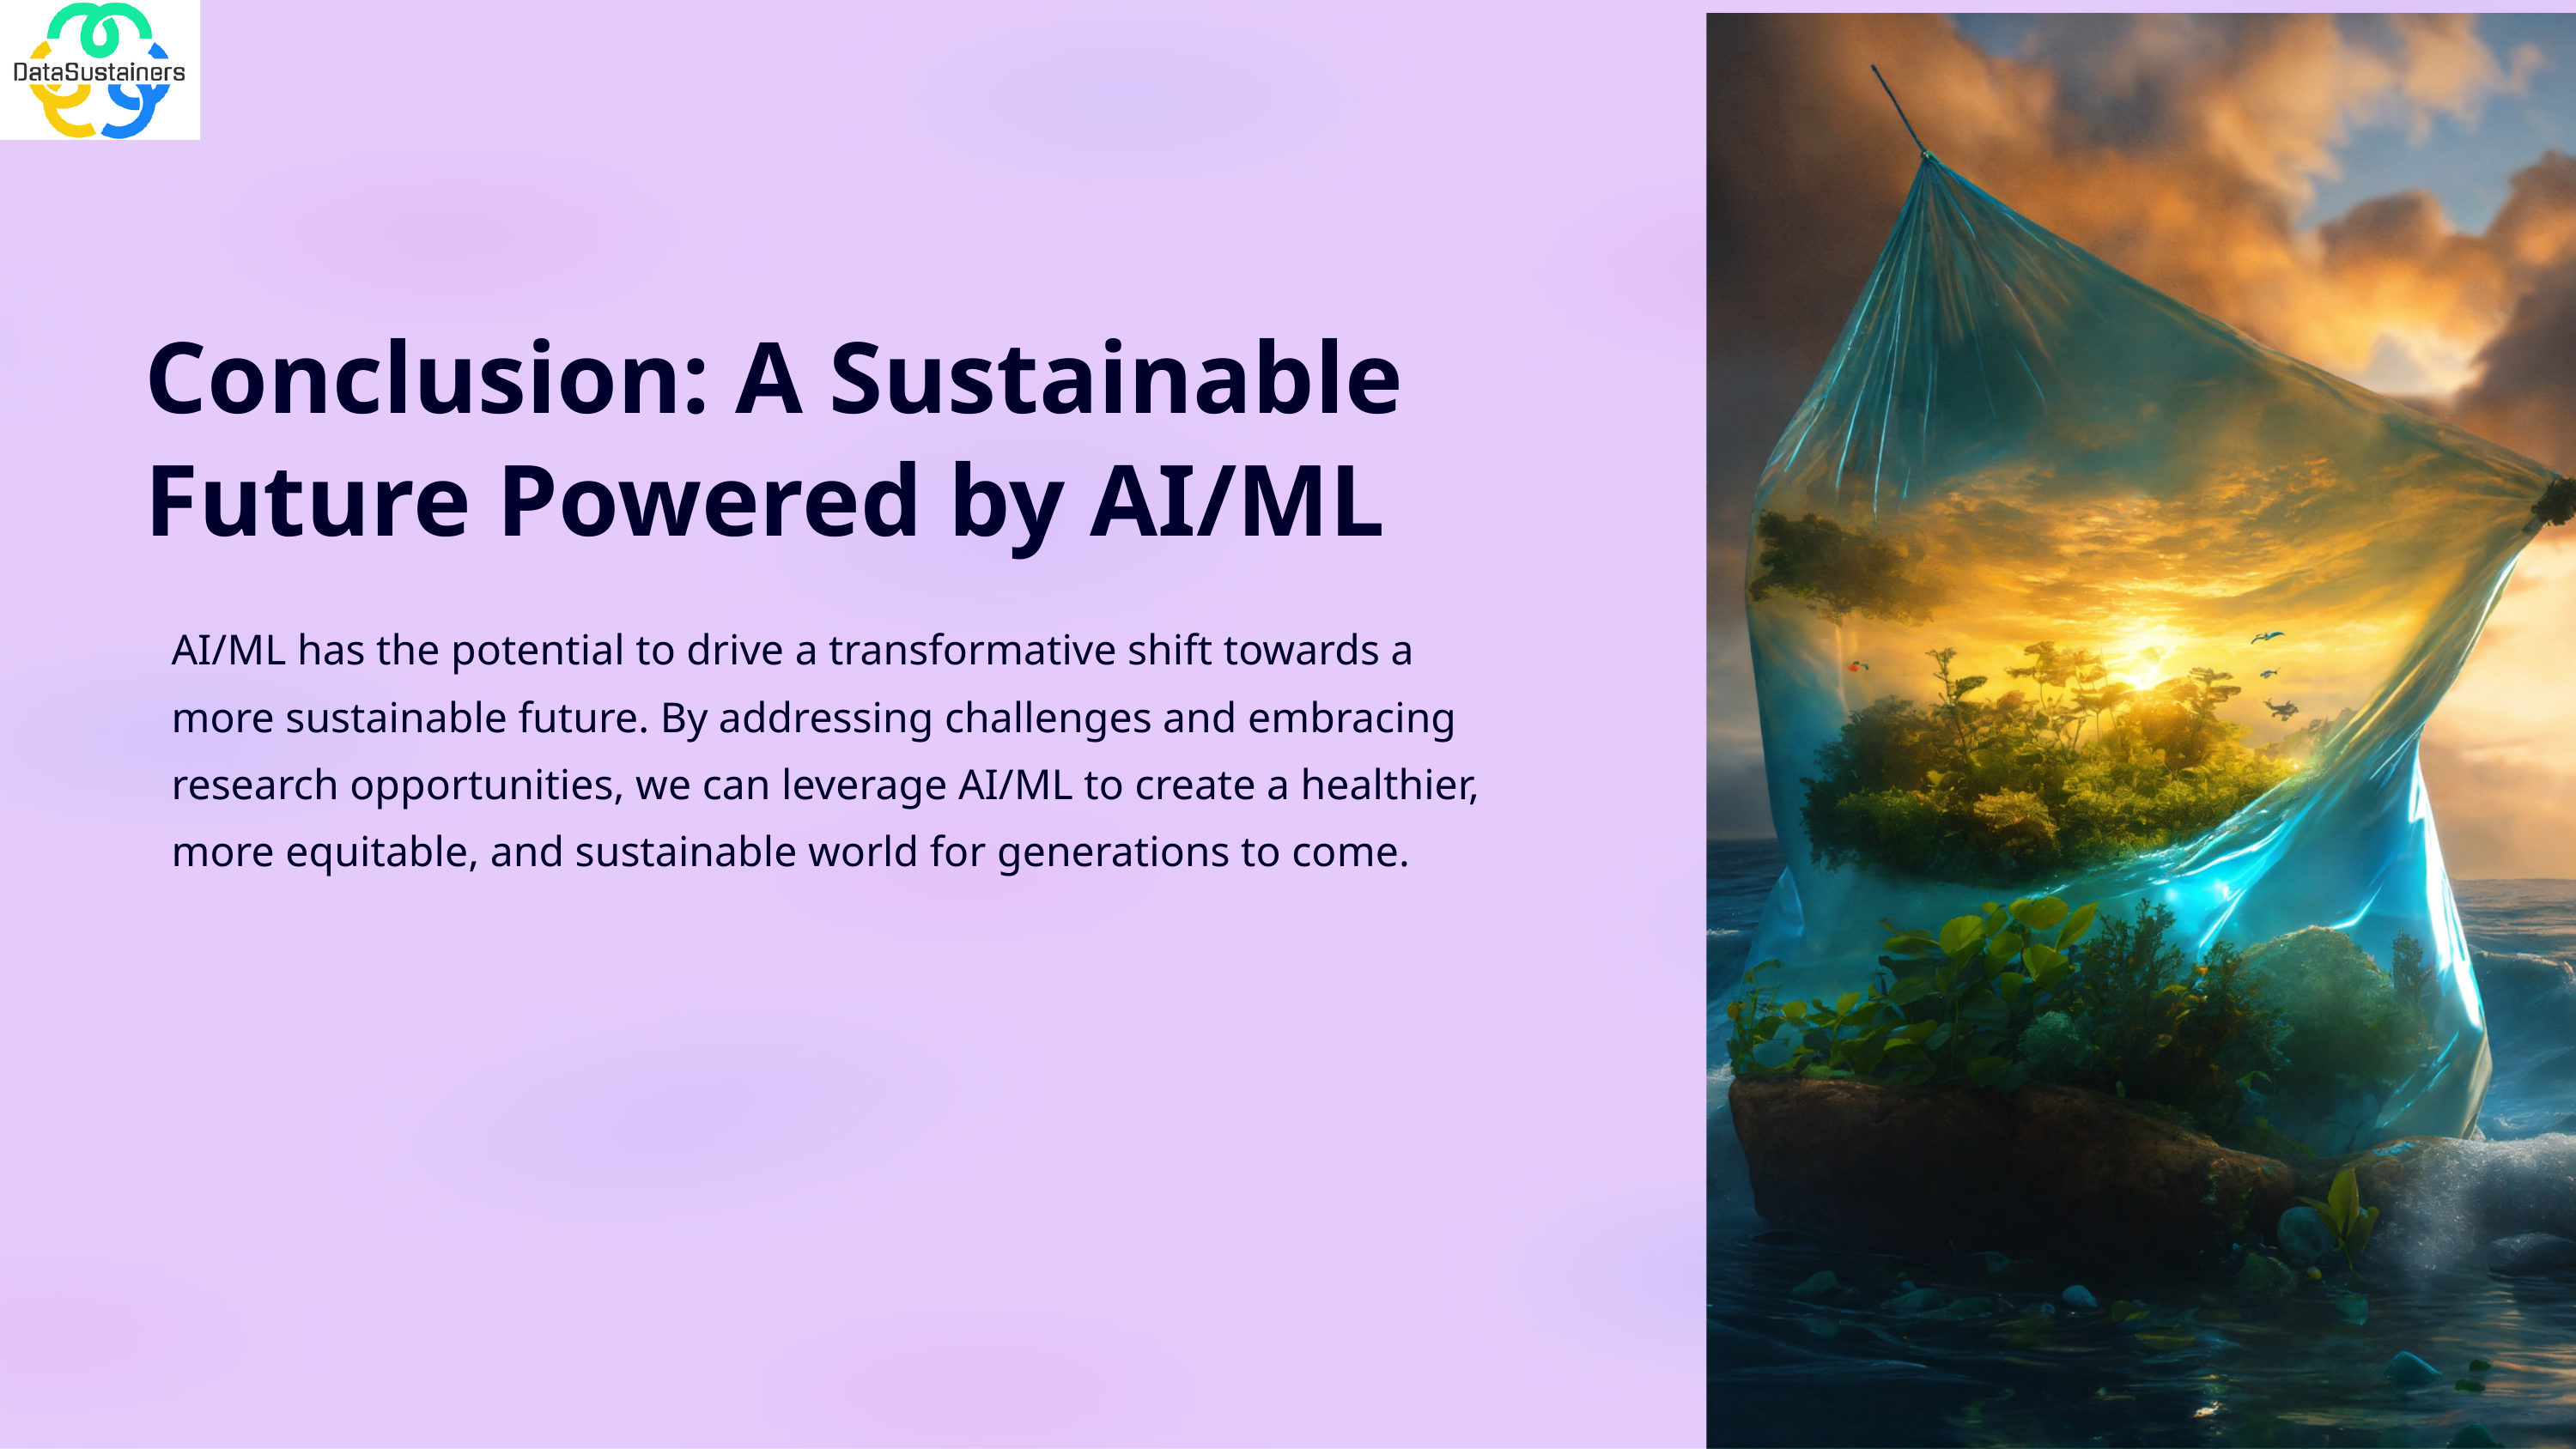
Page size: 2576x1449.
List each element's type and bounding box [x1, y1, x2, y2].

text_box [0, 0, 2576, 1449]
